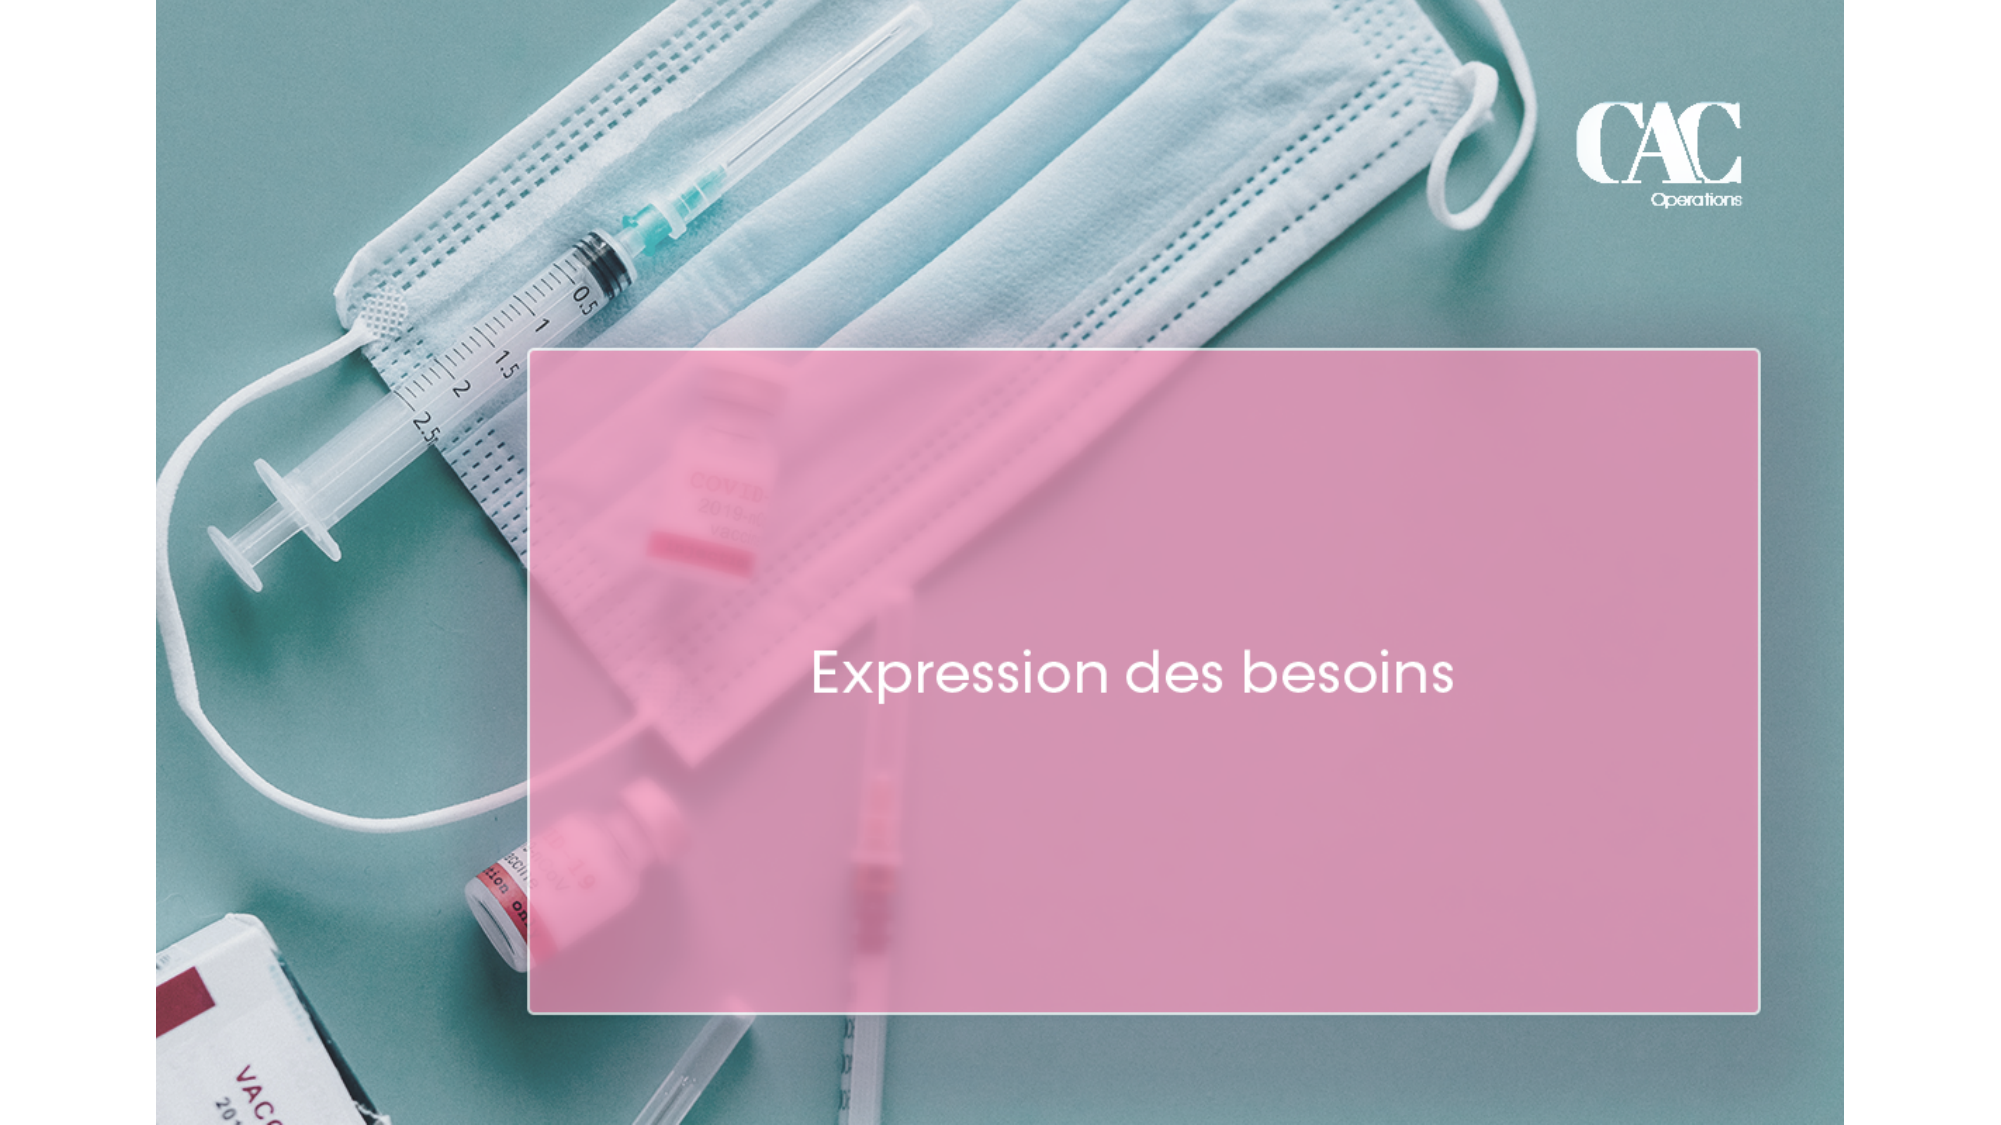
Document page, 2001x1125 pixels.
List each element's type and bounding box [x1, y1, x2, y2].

picture [156, 0, 1844, 1125]
